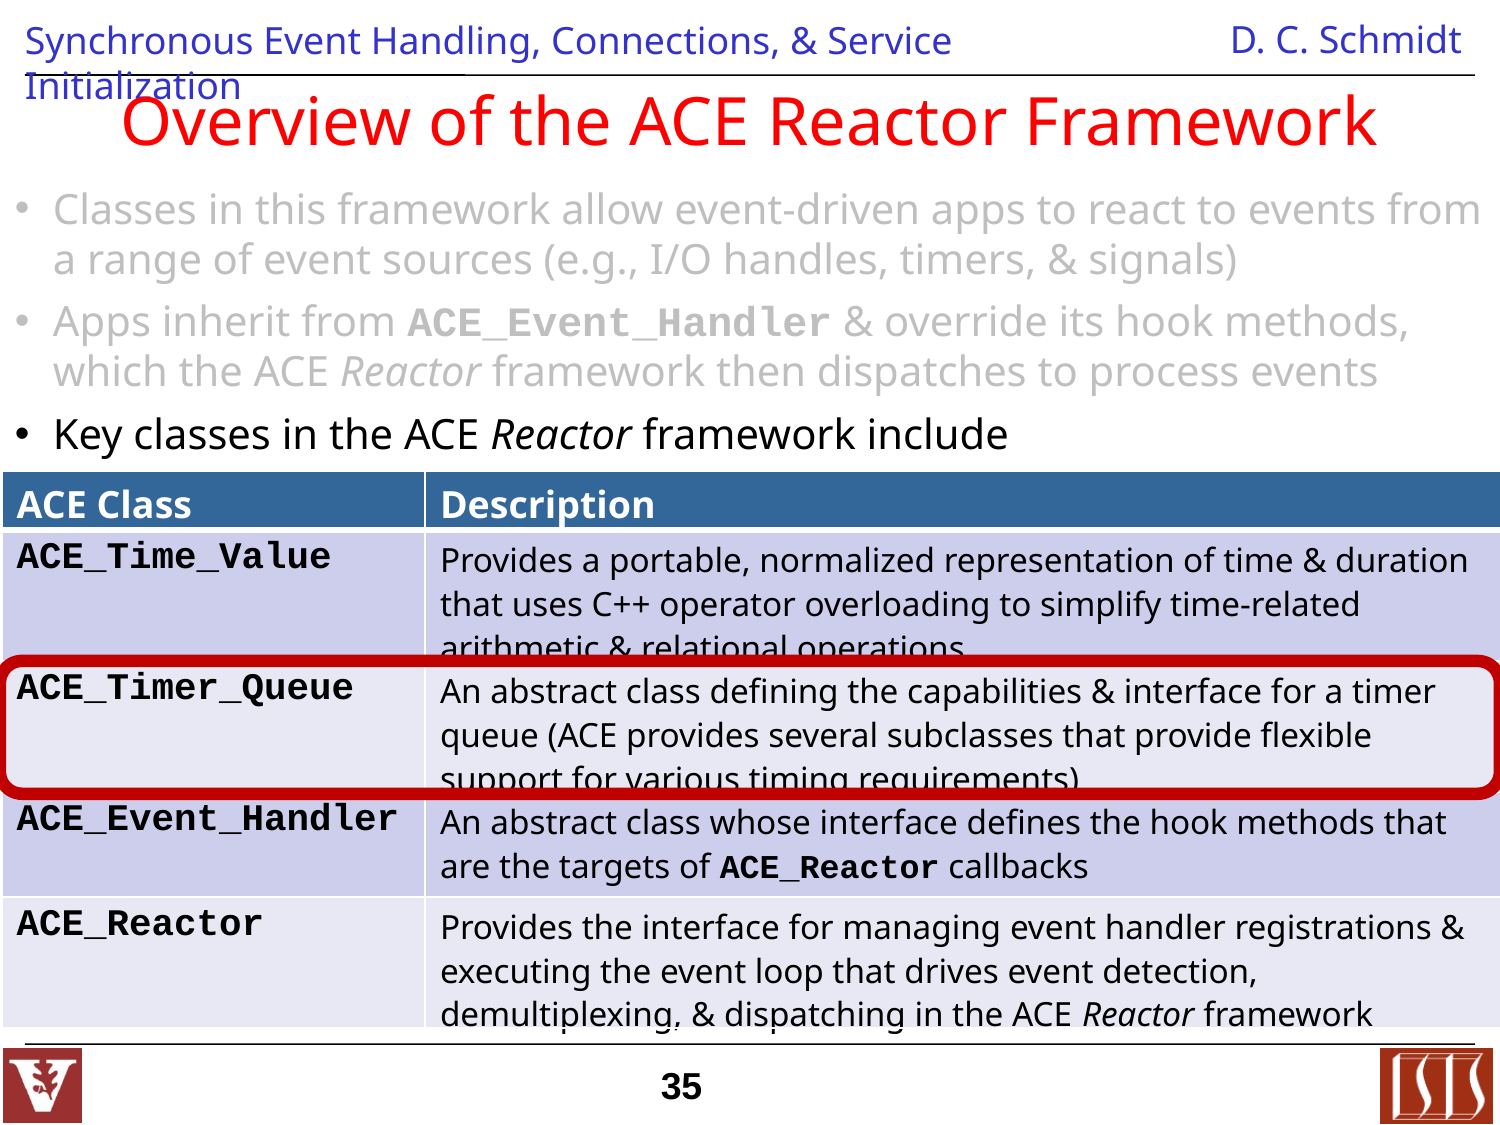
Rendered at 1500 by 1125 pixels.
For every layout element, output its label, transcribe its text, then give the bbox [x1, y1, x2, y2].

text_box Classes in this framework allow event-driven apps to react to events from a range of event sources (e.g., I/O handles, timers, & signals) Apps inherit from ACE_Event_Handler & override its hook methods, which the ACE Reactor framework then dispatches to process events Key classes in the ACE Reactor framework include [0, 175, 1500, 465]
text_box [0, 660, 1500, 794]
picture [1380, 1048, 1493, 1124]
table_cell ACE_Time_Value [3, 533, 424, 660]
table_cell Provides the interface for managing event handler registrations & executing the event loop that drives event detection, demultiplexing, & dispatching in the ACE Reactor framework [426, 898, 1500, 1027]
table_header ACE Class [3, 472, 424, 527]
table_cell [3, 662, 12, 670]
table_cell An abstract class whose interface defines the hook methods that are the targets of ACE_Reactor callbacks [426, 793, 1500, 896]
picture [3, 1048, 82, 1123]
table_cell Provides a portable, normalized representation of time & duration that uses C++ operator overloading to simplify time-related arithmetic & relational operations [426, 533, 1500, 660]
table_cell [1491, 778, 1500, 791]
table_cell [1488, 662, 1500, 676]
title Overview of the ACE Reactor Framework [24, 87, 1476, 151]
table_cell ACE_Reactor [3, 898, 424, 1027]
table_header Description [426, 472, 1500, 527]
table_cell ACE_Event_Handler [3, 793, 424, 896]
